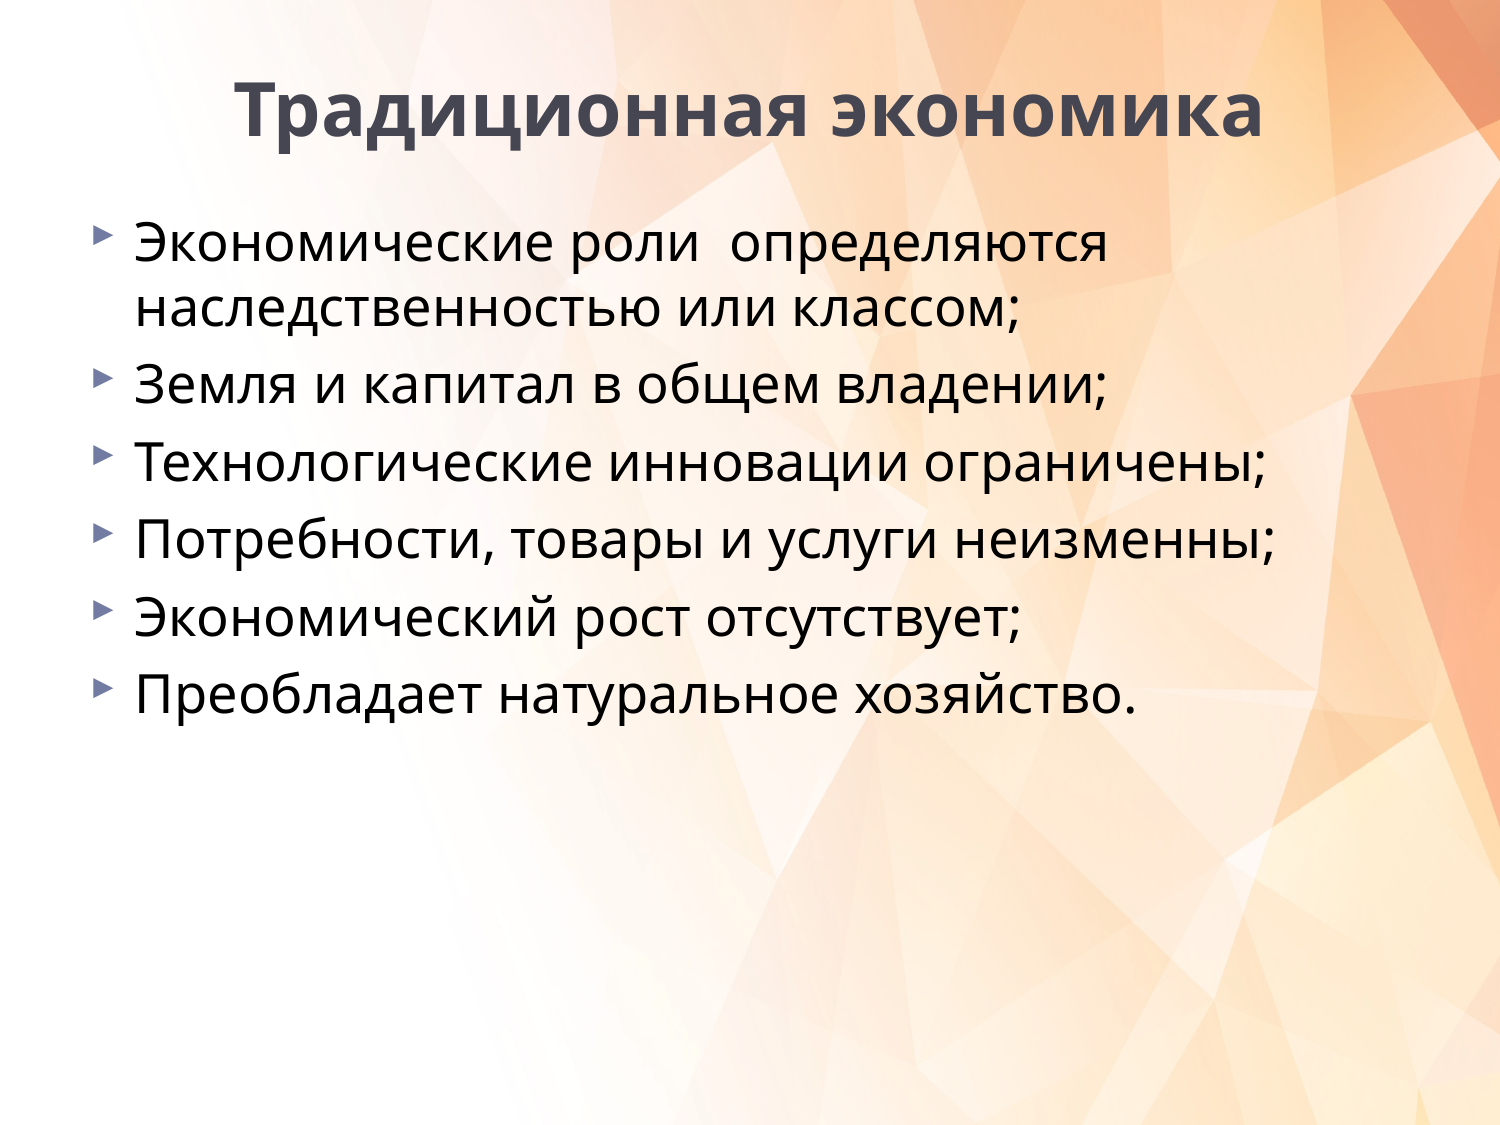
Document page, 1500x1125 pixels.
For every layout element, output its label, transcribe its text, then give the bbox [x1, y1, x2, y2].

list Экономические роли определяются наследственностью или классом; Земля и капитал в общем владении; Технологические инновации ограничены; Потребности, товары и услуги неизменны; Экономический рост отсутствует; Преобладает натуральное хозяйство. [75, 200, 1425, 1010]
title Традиционная экономика [75, 24, 1425, 188]
